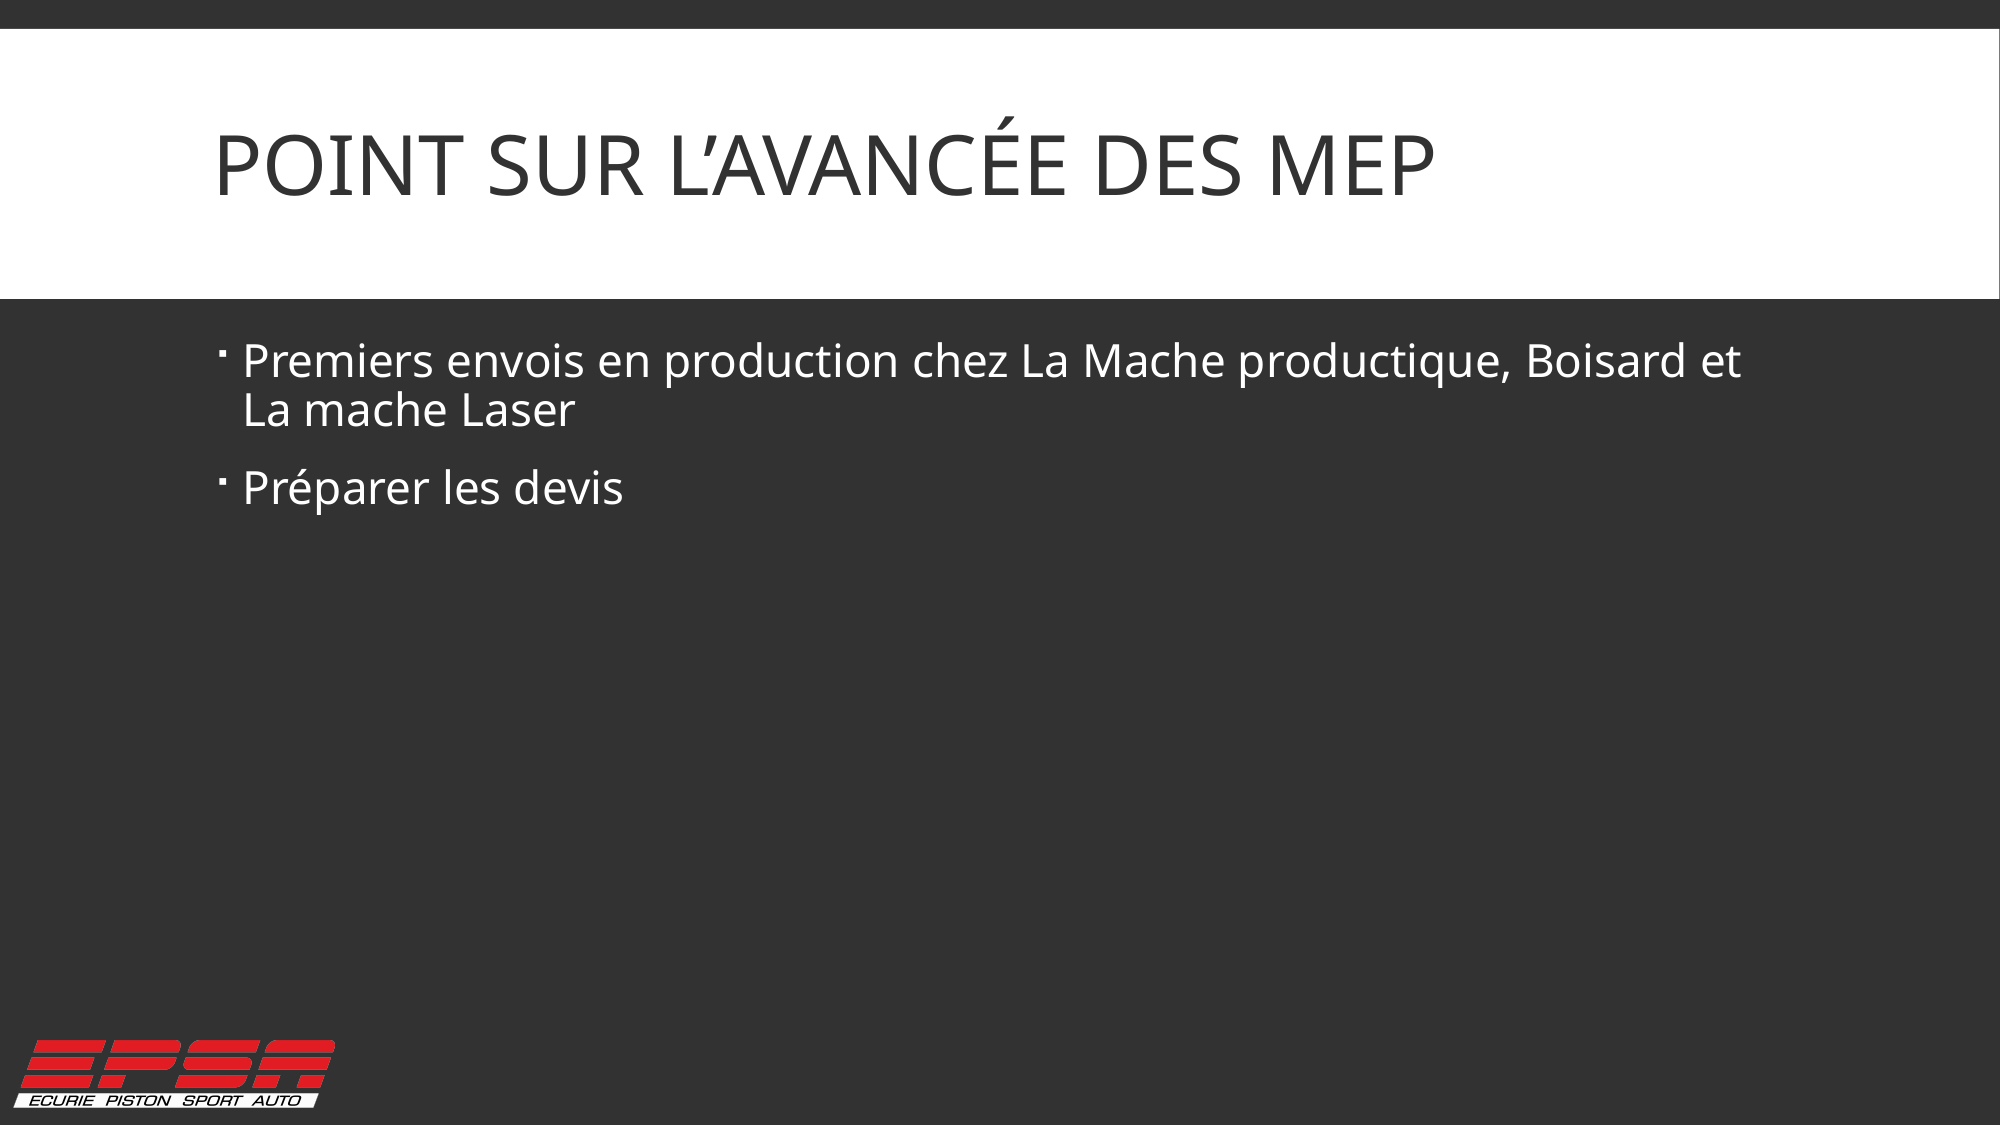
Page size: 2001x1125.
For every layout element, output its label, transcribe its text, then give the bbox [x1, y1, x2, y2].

list Premiers envois en production chez La Mache productique, Boisard et La mache Laser Préparer les devis [197, 329, 1803, 1020]
title Point sur l’avancée des mEP [197, 46, 1803, 295]
picture [12, 1039, 335, 1108]
